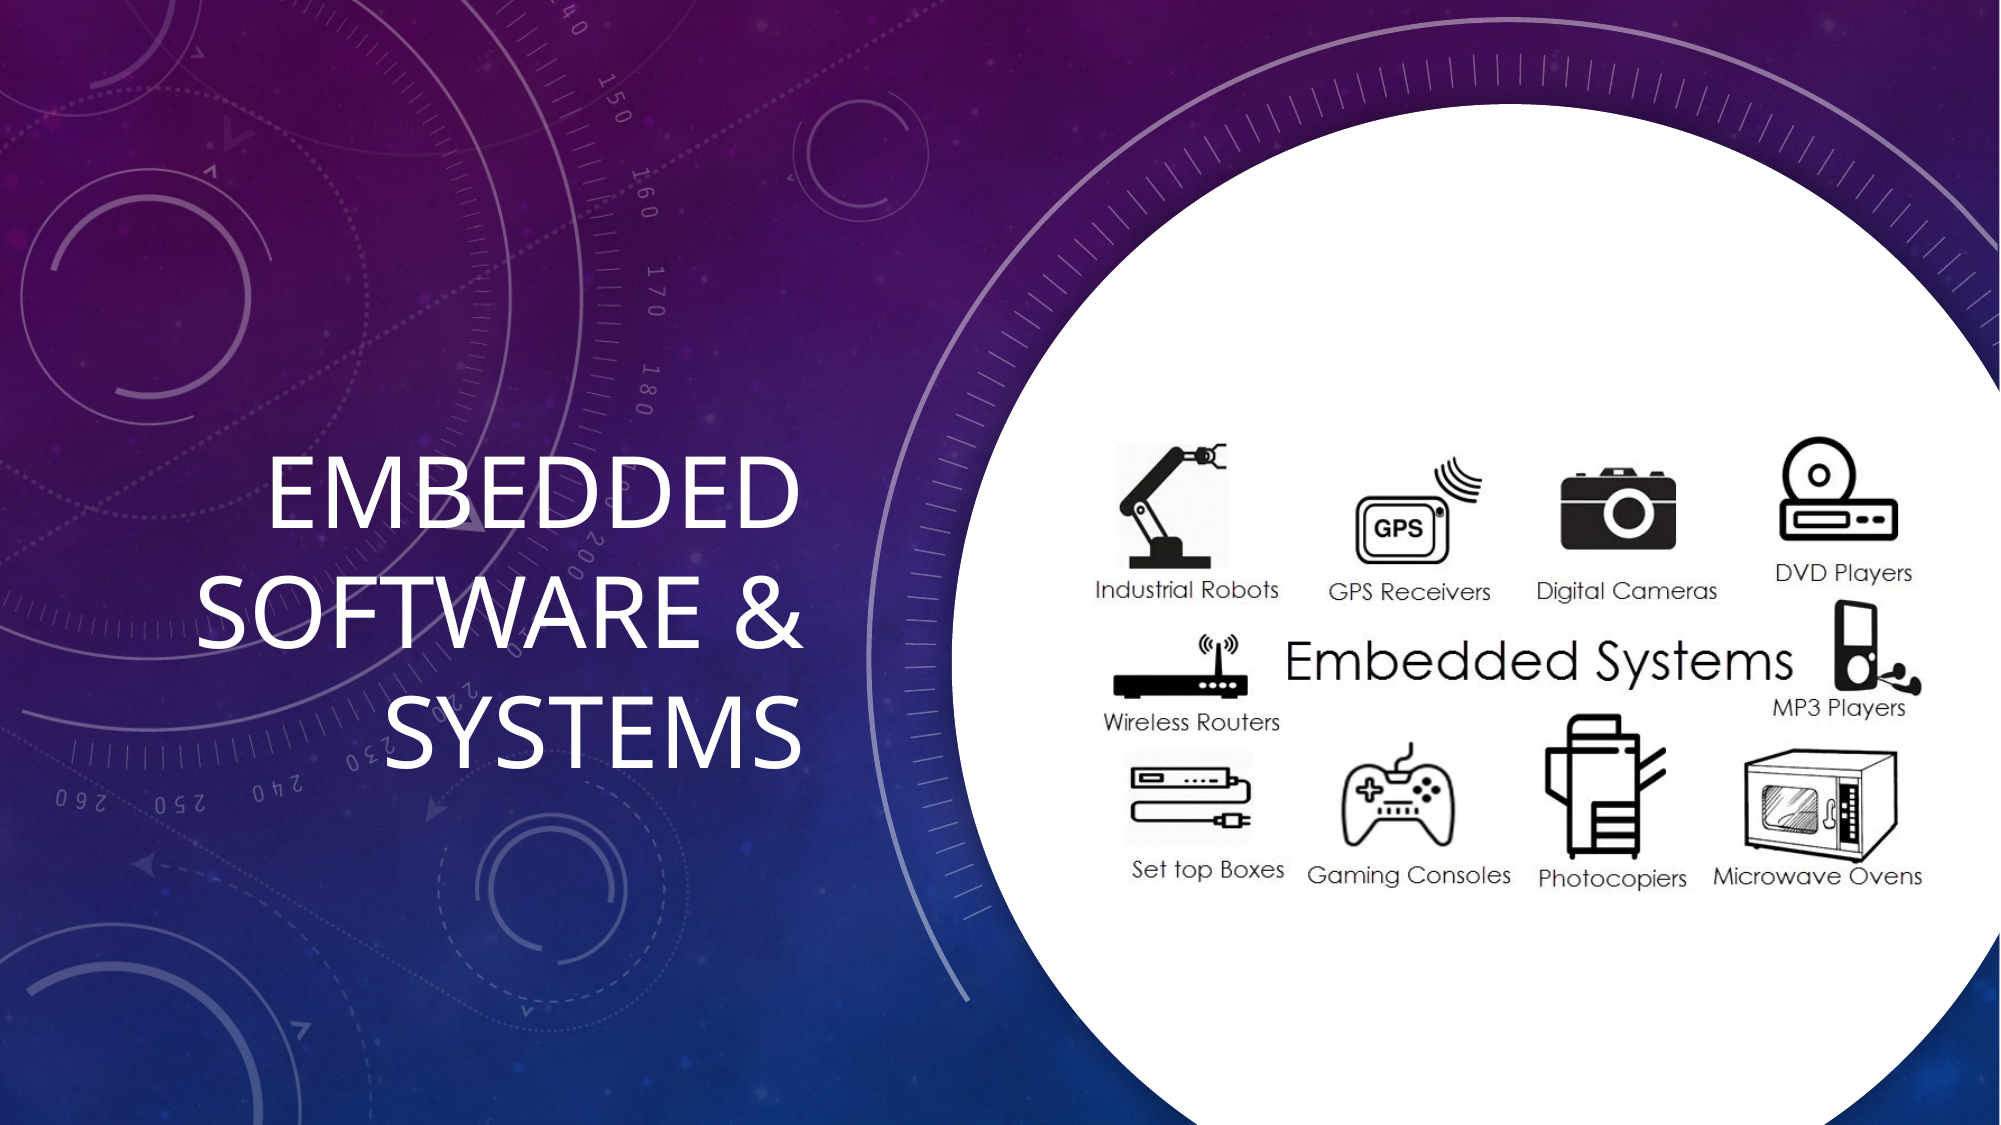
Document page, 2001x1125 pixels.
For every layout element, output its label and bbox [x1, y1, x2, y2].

text_box [904, 54, 2000, 914]
picture [0, 0, 2000, 1125]
list [1092, 425, 1935, 900]
